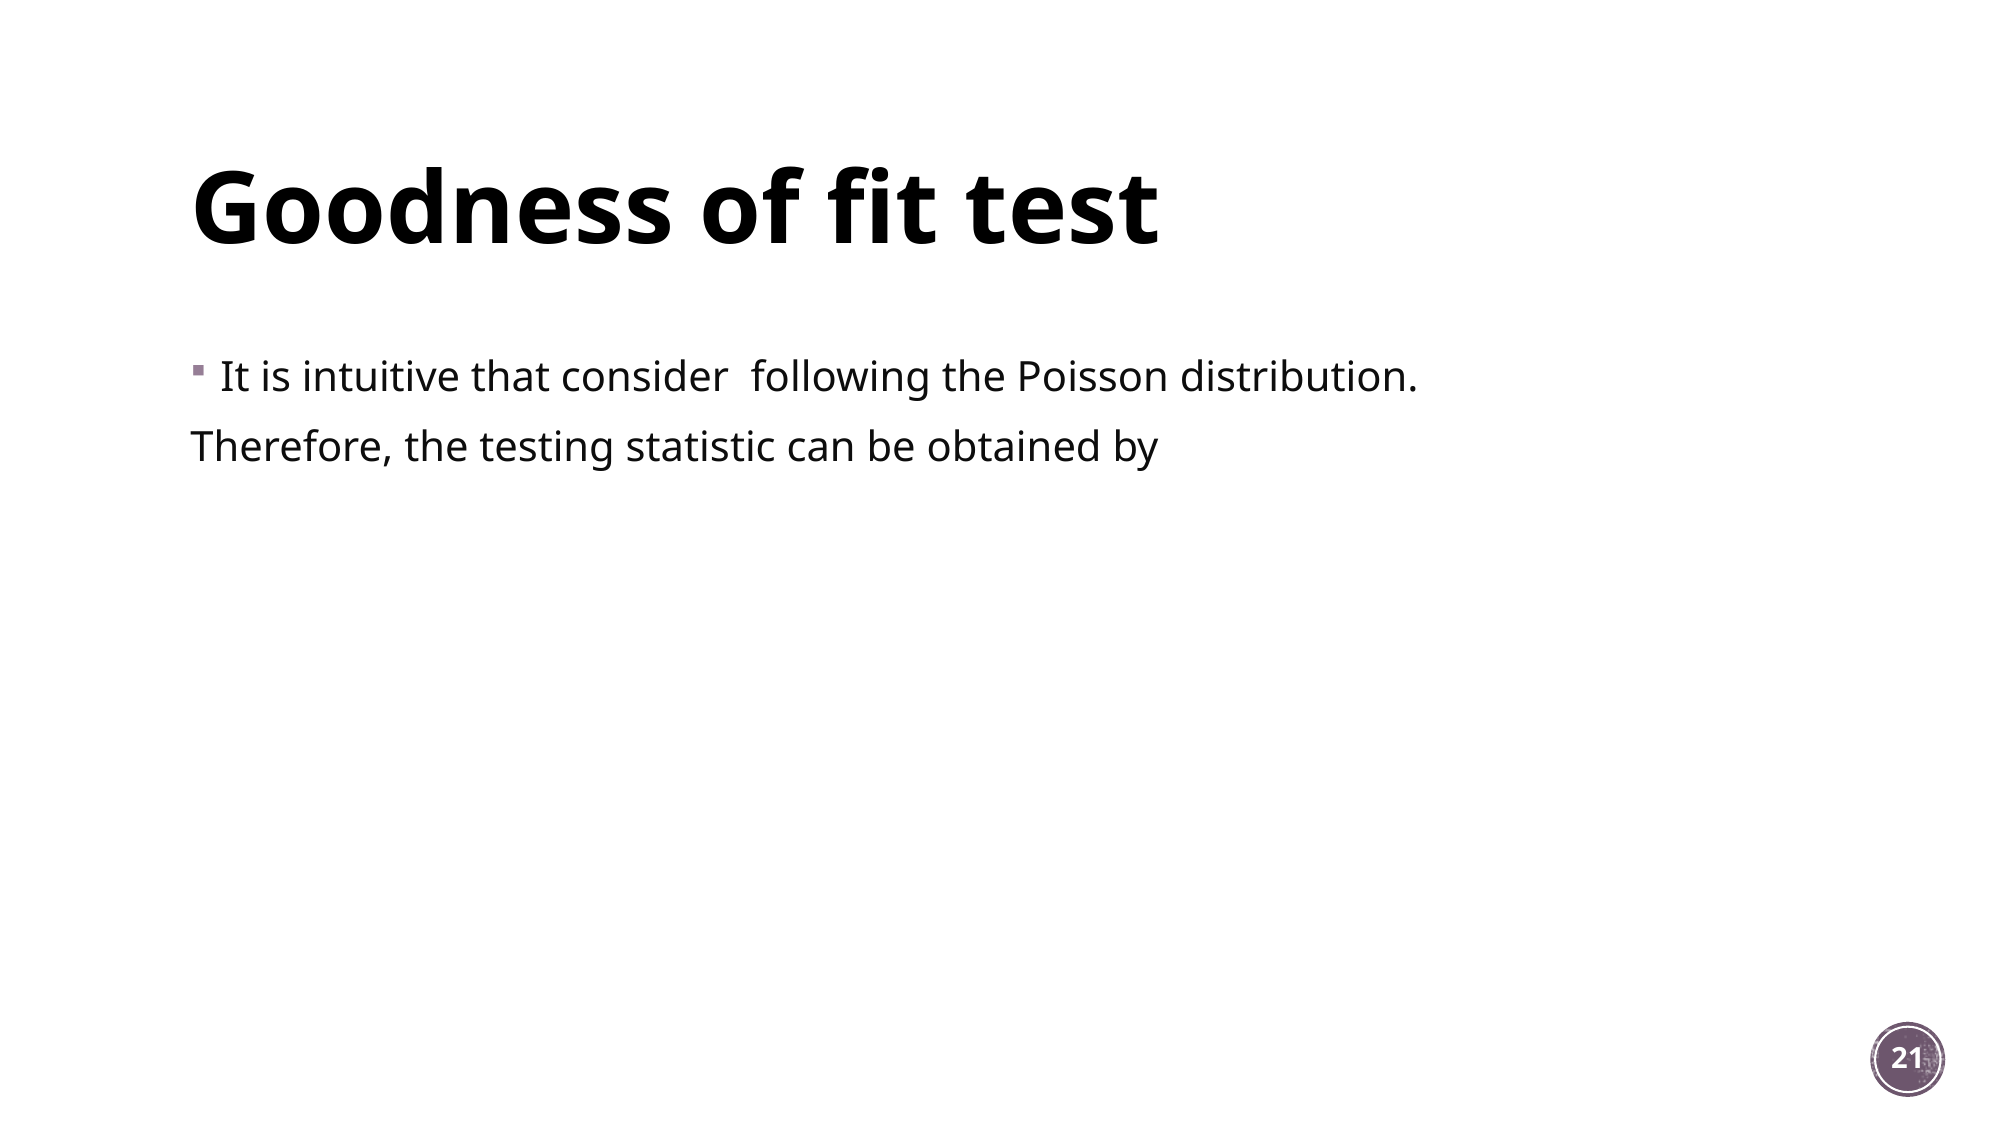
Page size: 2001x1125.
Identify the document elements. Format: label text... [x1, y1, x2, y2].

slide_number 21 [1855, 1028, 1961, 1089]
title Goodness of fit test [175, 79, 1826, 344]
